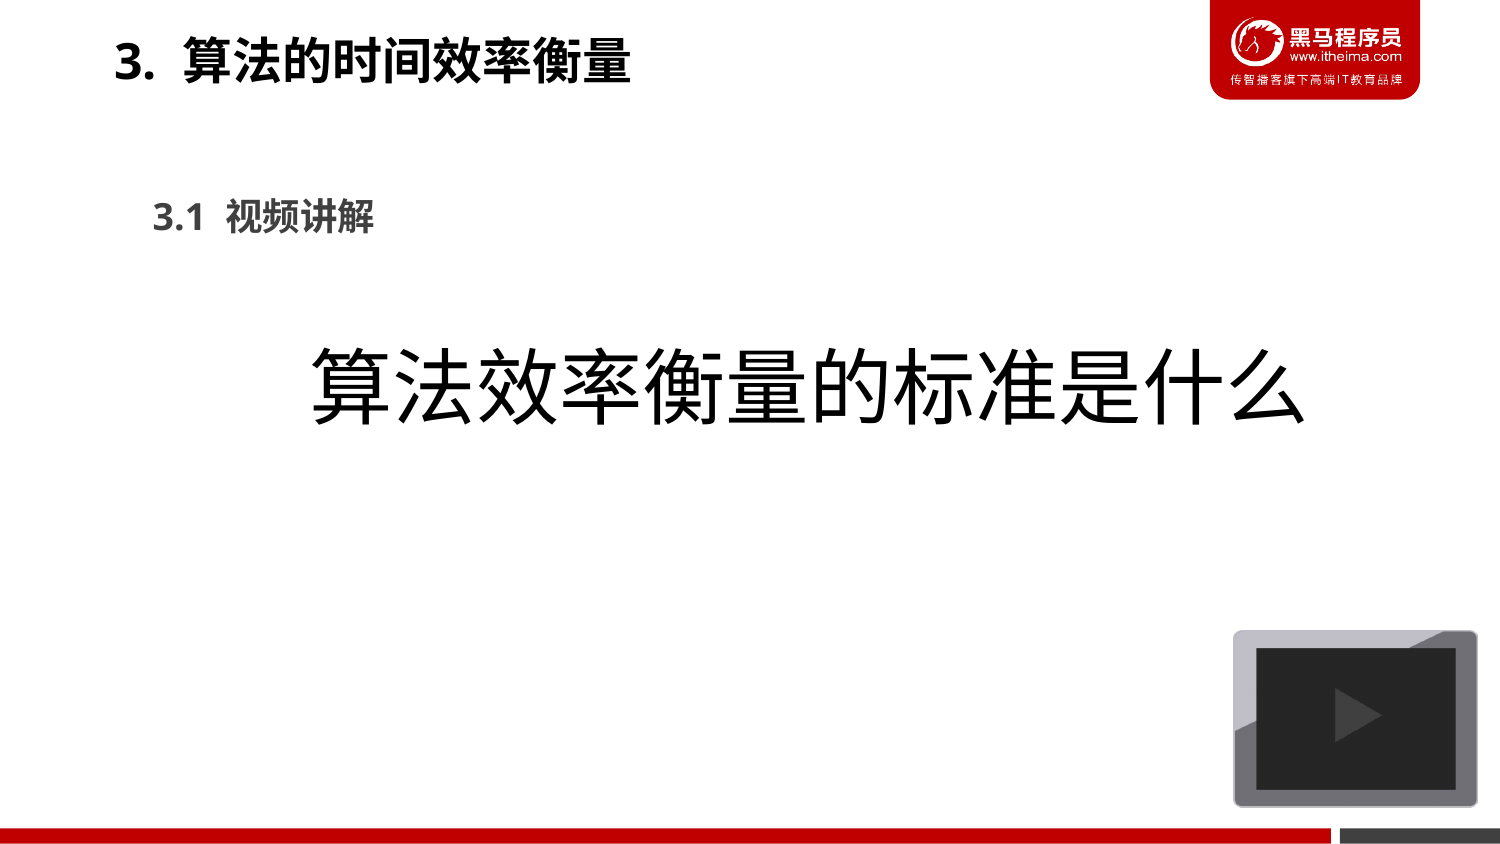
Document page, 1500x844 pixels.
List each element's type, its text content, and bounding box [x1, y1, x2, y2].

text_box 3.1 视频讲解 [138, 185, 715, 246]
text_box 算法效率衡量的标准是什么 [242, 327, 1377, 443]
picture [1212, 8, 1421, 94]
text_box 3. 算法的时间效率衡量 [103, 0, 987, 130]
picture [1232, 630, 1478, 809]
